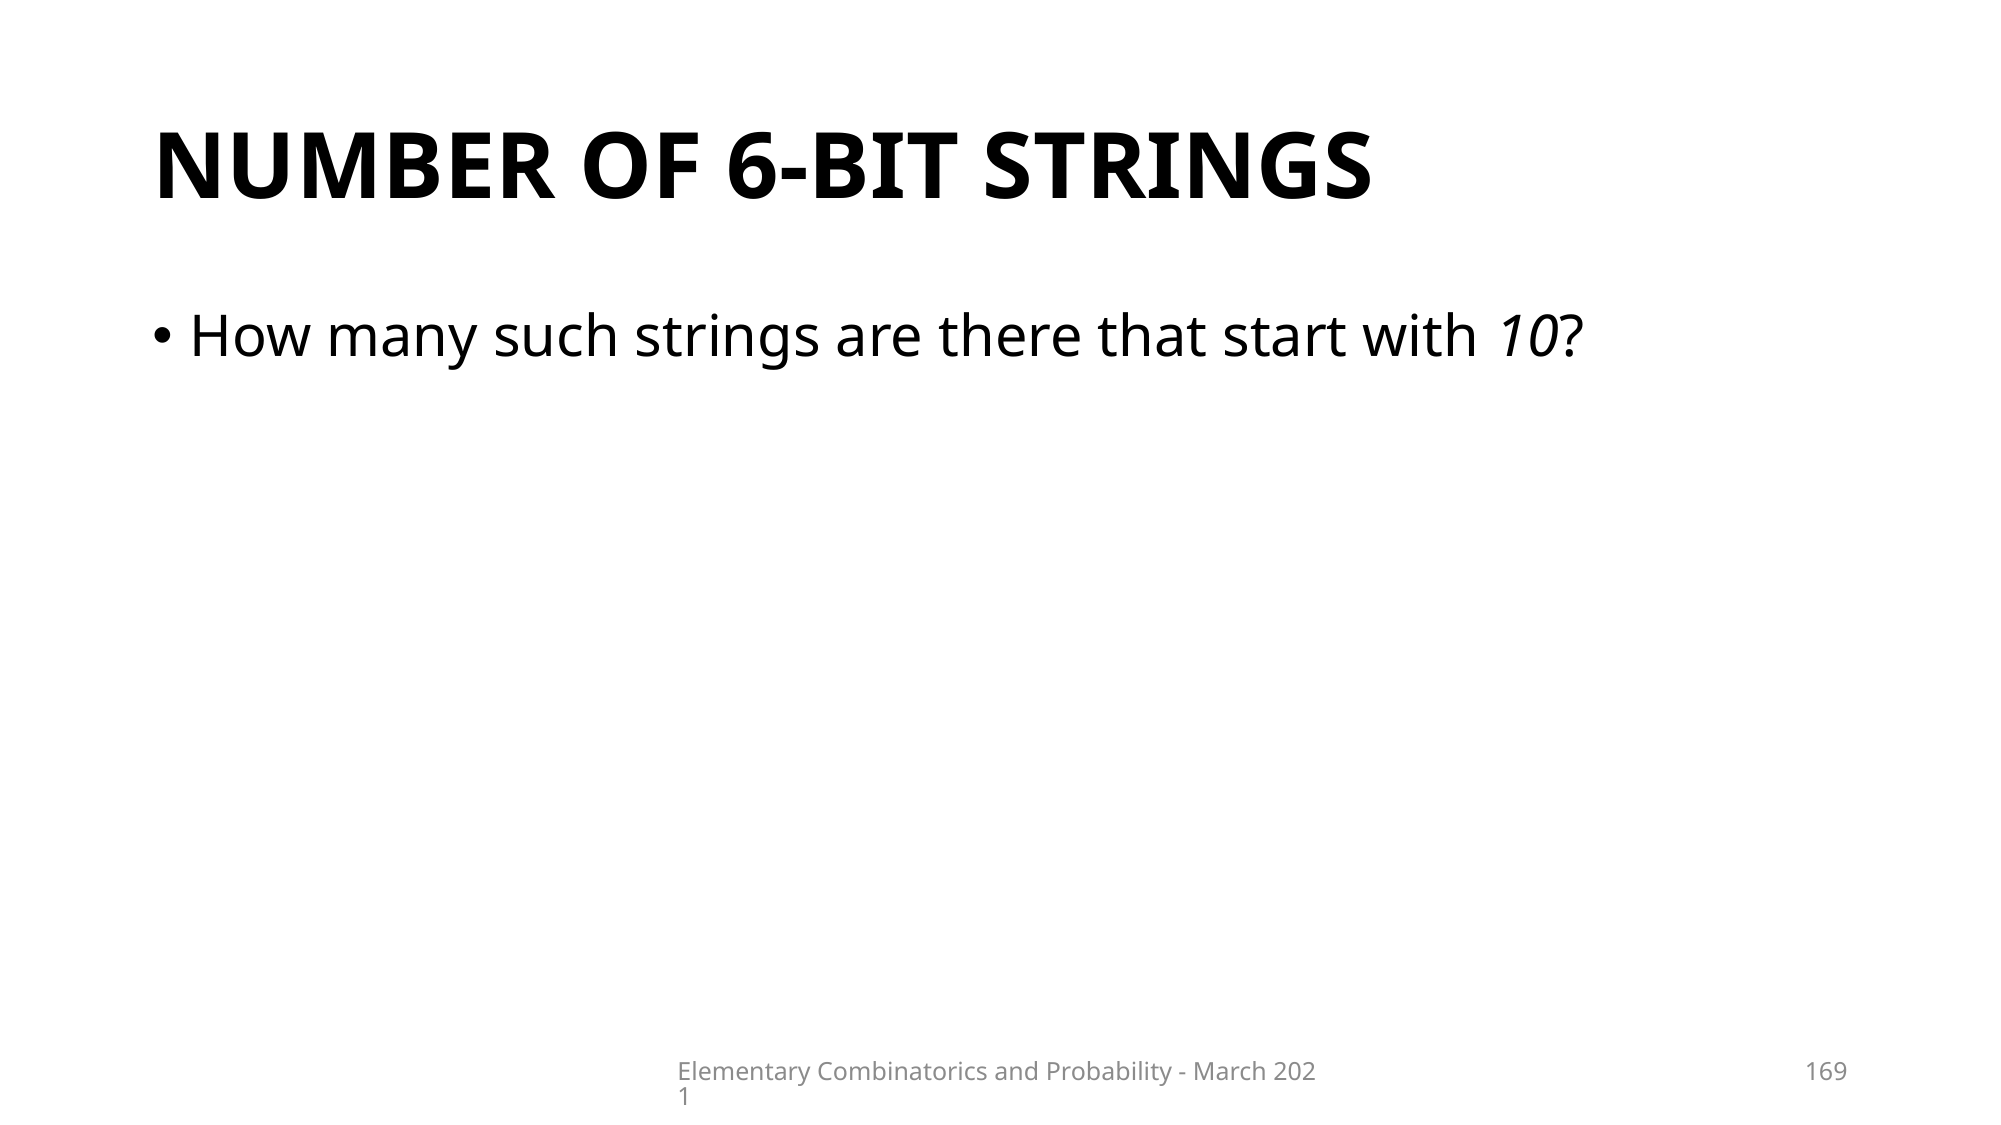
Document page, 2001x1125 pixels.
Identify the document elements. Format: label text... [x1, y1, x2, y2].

slide_number 169 [1412, 1042, 1863, 1103]
footer Elementary Combinatorics and Probability - March 2021 [662, 1042, 1338, 1103]
title NUMBER OF 6-BIT STRINGS [137, 59, 1863, 278]
